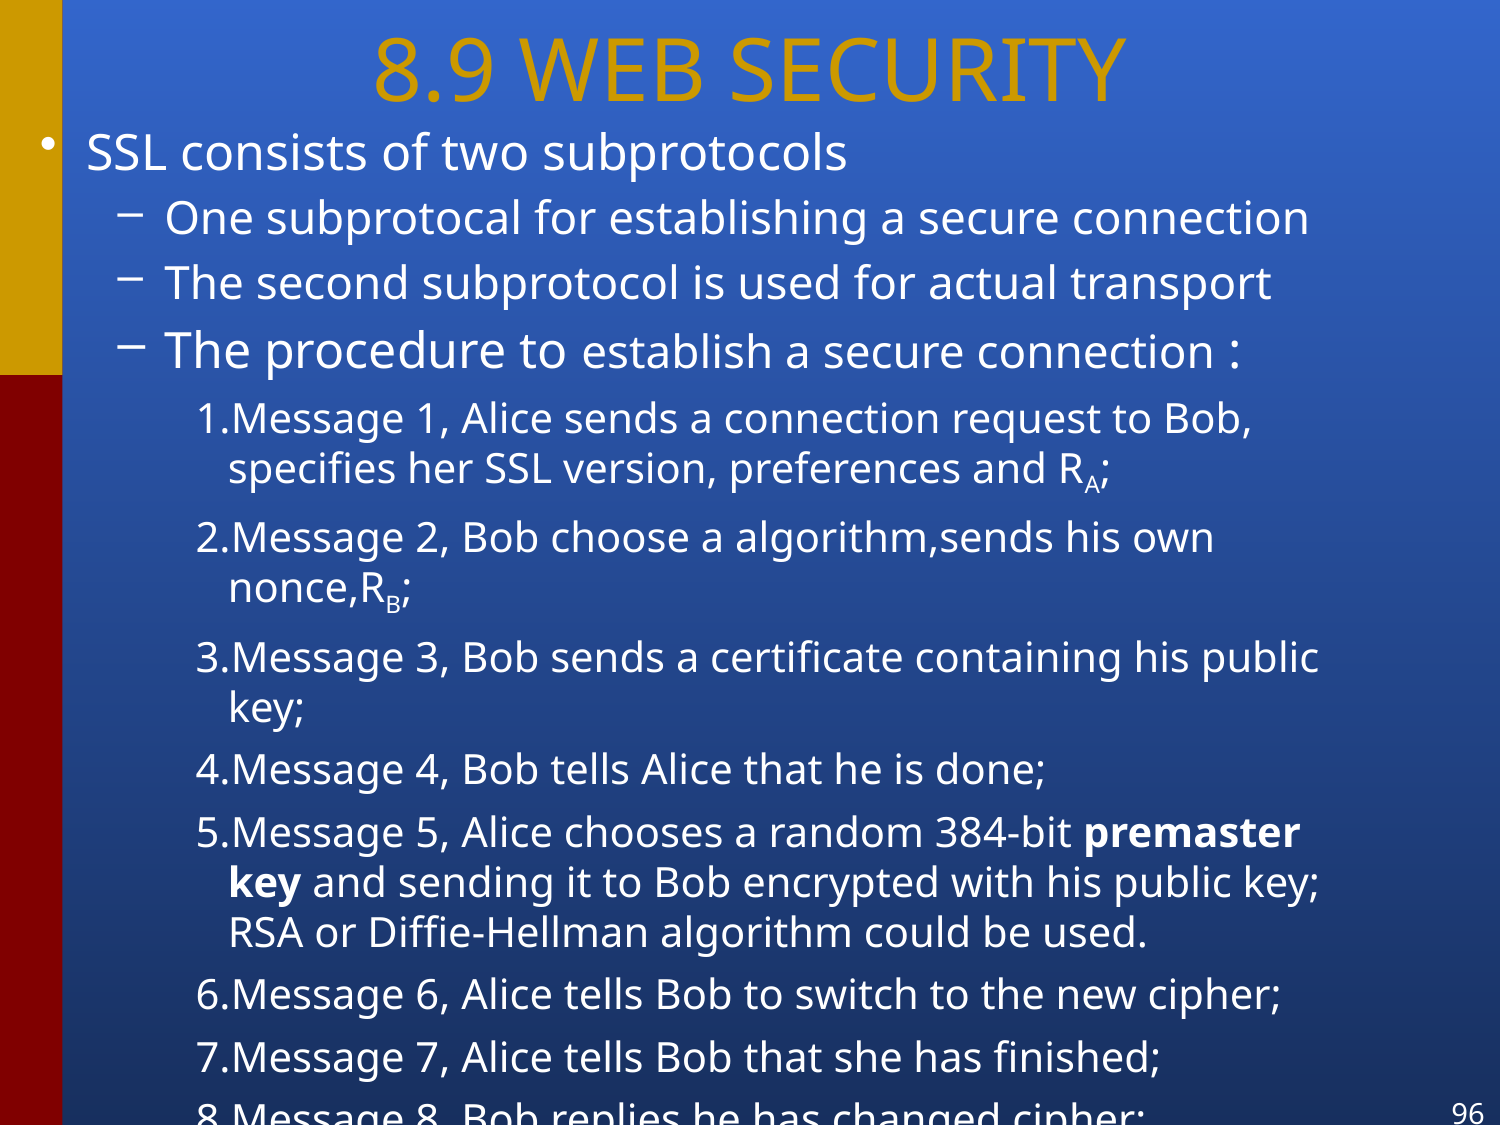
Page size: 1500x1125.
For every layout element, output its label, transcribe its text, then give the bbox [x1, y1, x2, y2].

title 8.9 WEB SECURITY [150, 0, 1350, 112]
slide_number 96 [1187, 1087, 1500, 1125]
list SSL consists of two subprotocols One subprotocal for establishing a secure connection The second subprotocol is used for actual transport The procedure to establish a secure connection : Message 1, Alice sends a connection request to Bob, specifies her SSL version, preferences and RA; Message 2, Bob choose a algorithm,sends his own nonce,RB; Message 3, Bob sends a certificate containing his public key; Message 4, Bob tells Alice that he is done; Message 5, Alice chooses a random 384-bit premaster key and sending it to Bob encrypted with his public key; RSA or Diffie-Hellman algorithm could be used. Message 6, Alice tells Bob to switch to the new cipher; Message 7, Alice tells Bob that she has finished; Message 8, Bob replies he has changed cipher; Message 9, Bob replies he has also finished. [see Fig 8-51] [24, 112, 1363, 988]
